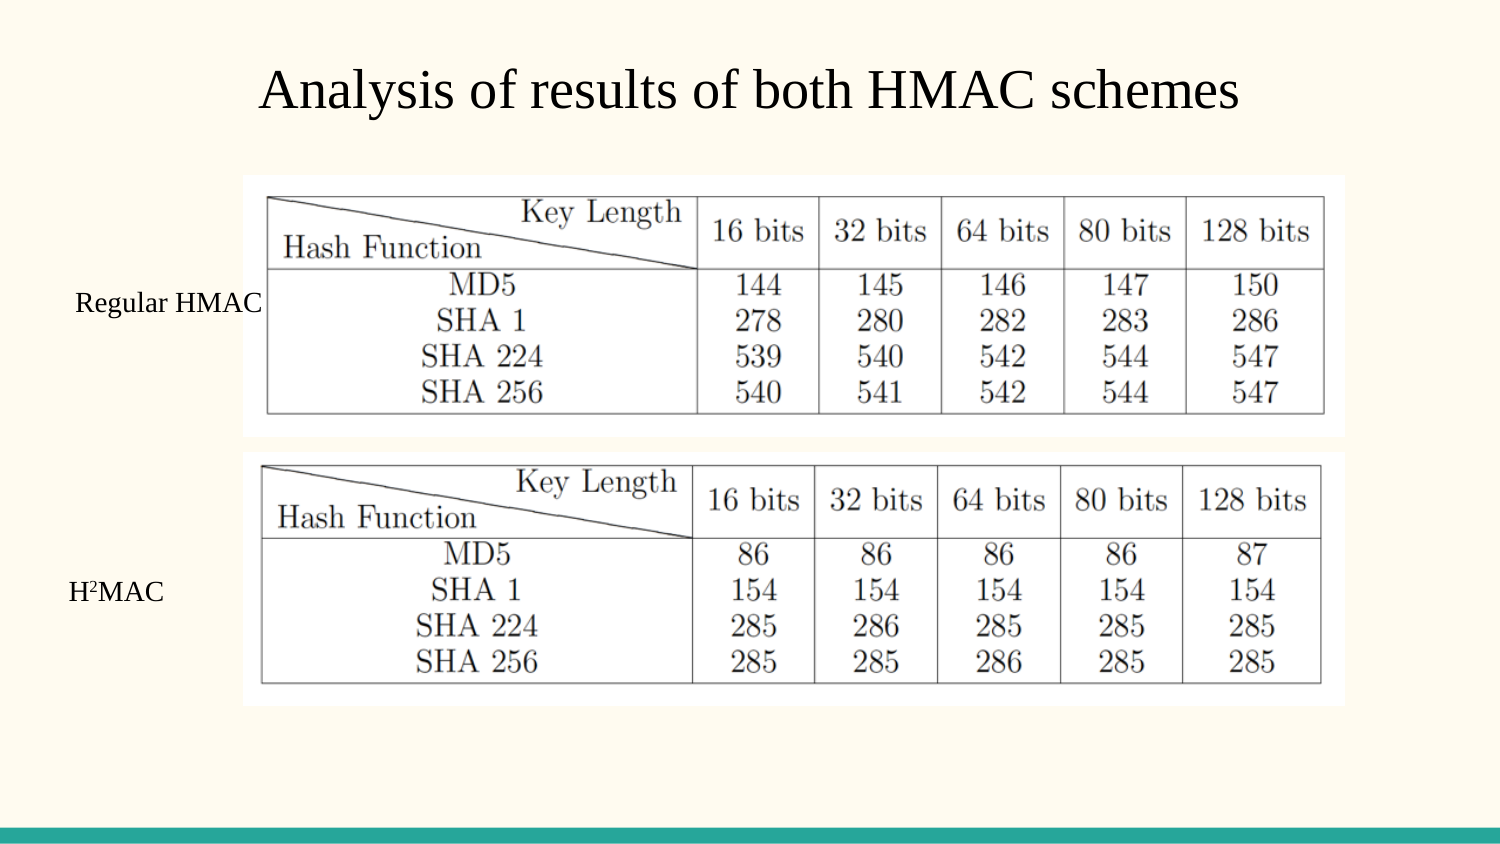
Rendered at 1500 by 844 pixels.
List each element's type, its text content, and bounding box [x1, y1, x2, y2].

text_box H2MAC [0, 564, 233, 634]
title Analysis of results of both HMAC schemes [103, 37, 1397, 161]
picture [243, 175, 1346, 438]
picture [243, 451, 1346, 706]
text_box Regular HMAC [63, 272, 237, 341]
